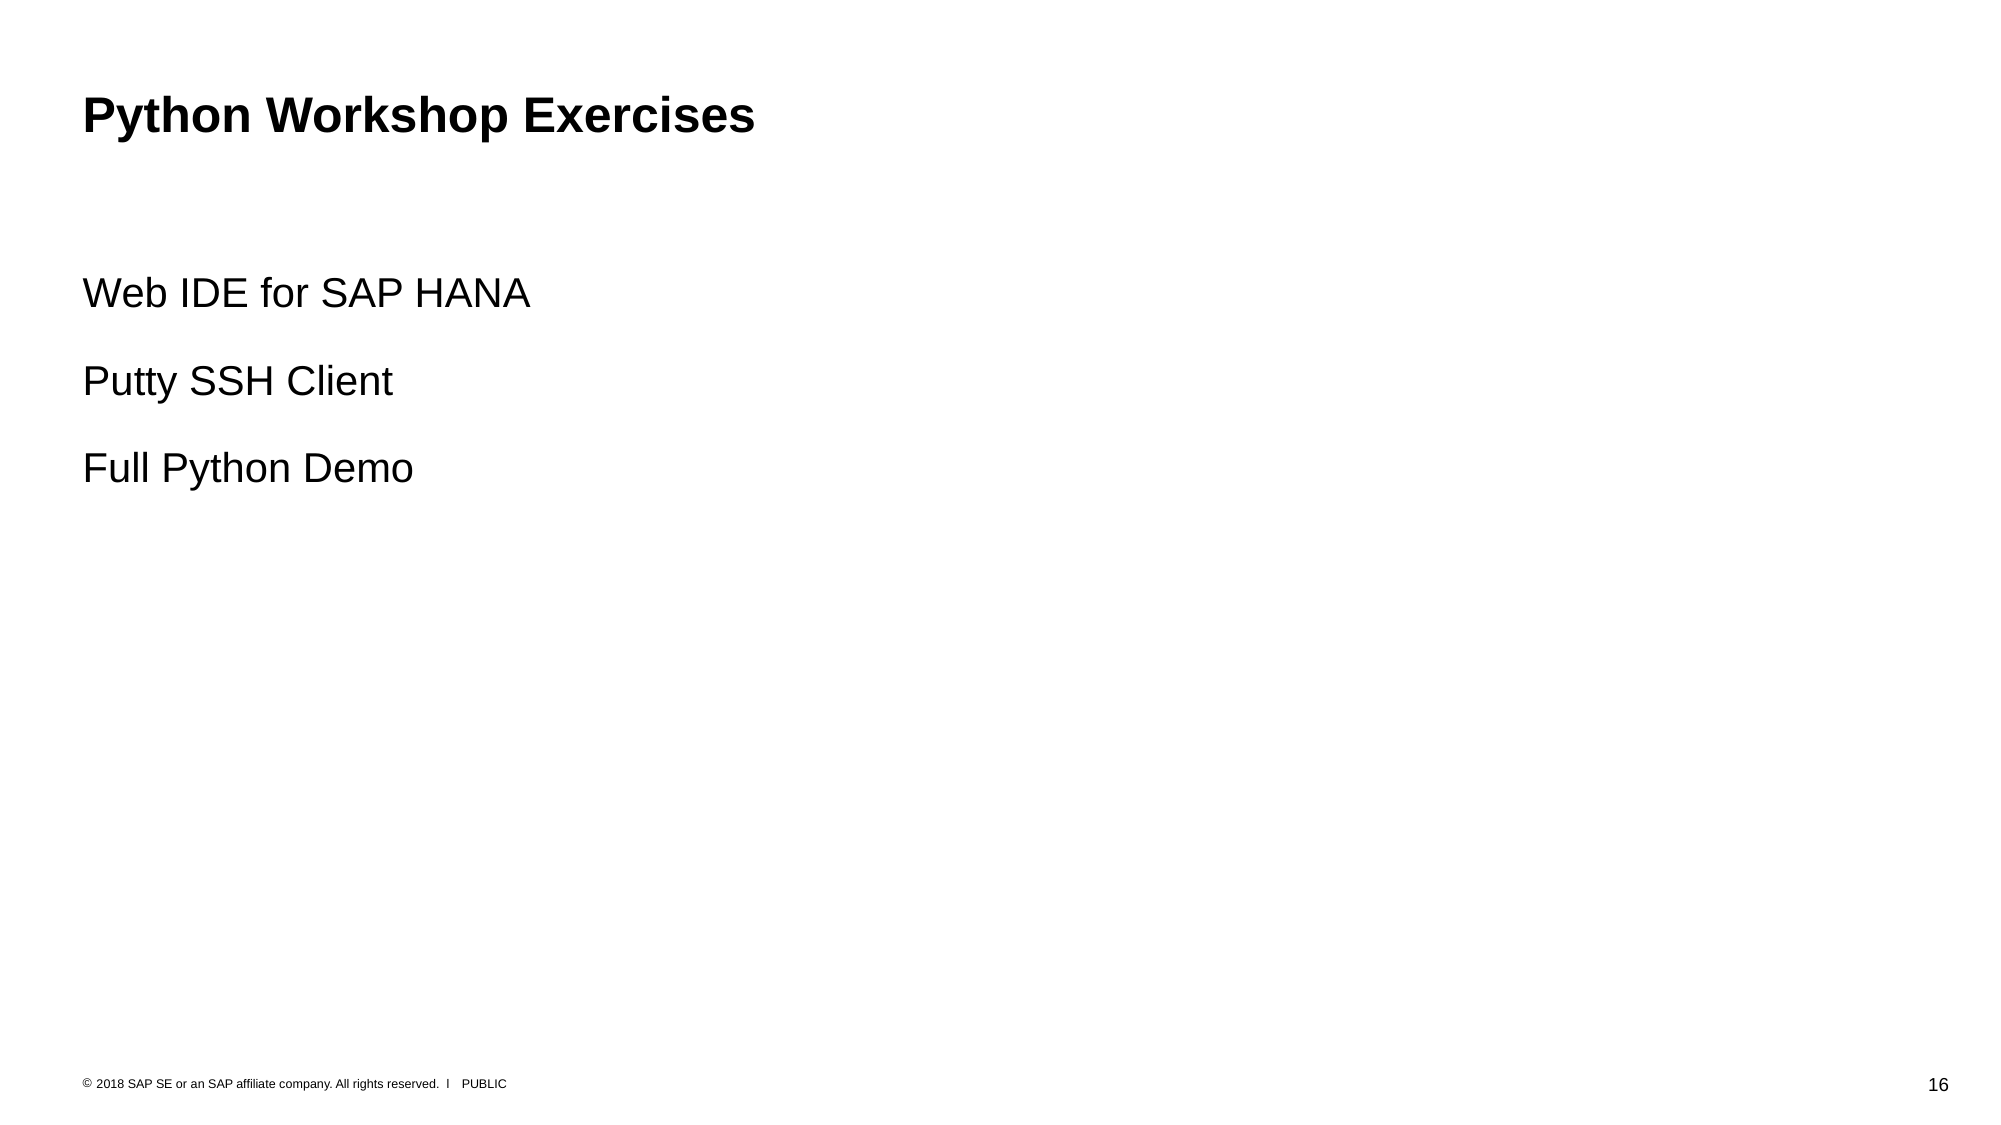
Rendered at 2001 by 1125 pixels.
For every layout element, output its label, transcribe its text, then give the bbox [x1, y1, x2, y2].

title Python Workshop Exercises [82, 82, 1918, 144]
list Web IDE for SAP HANA Putty SSH Client Full Python Demo [82, 265, 1918, 1040]
